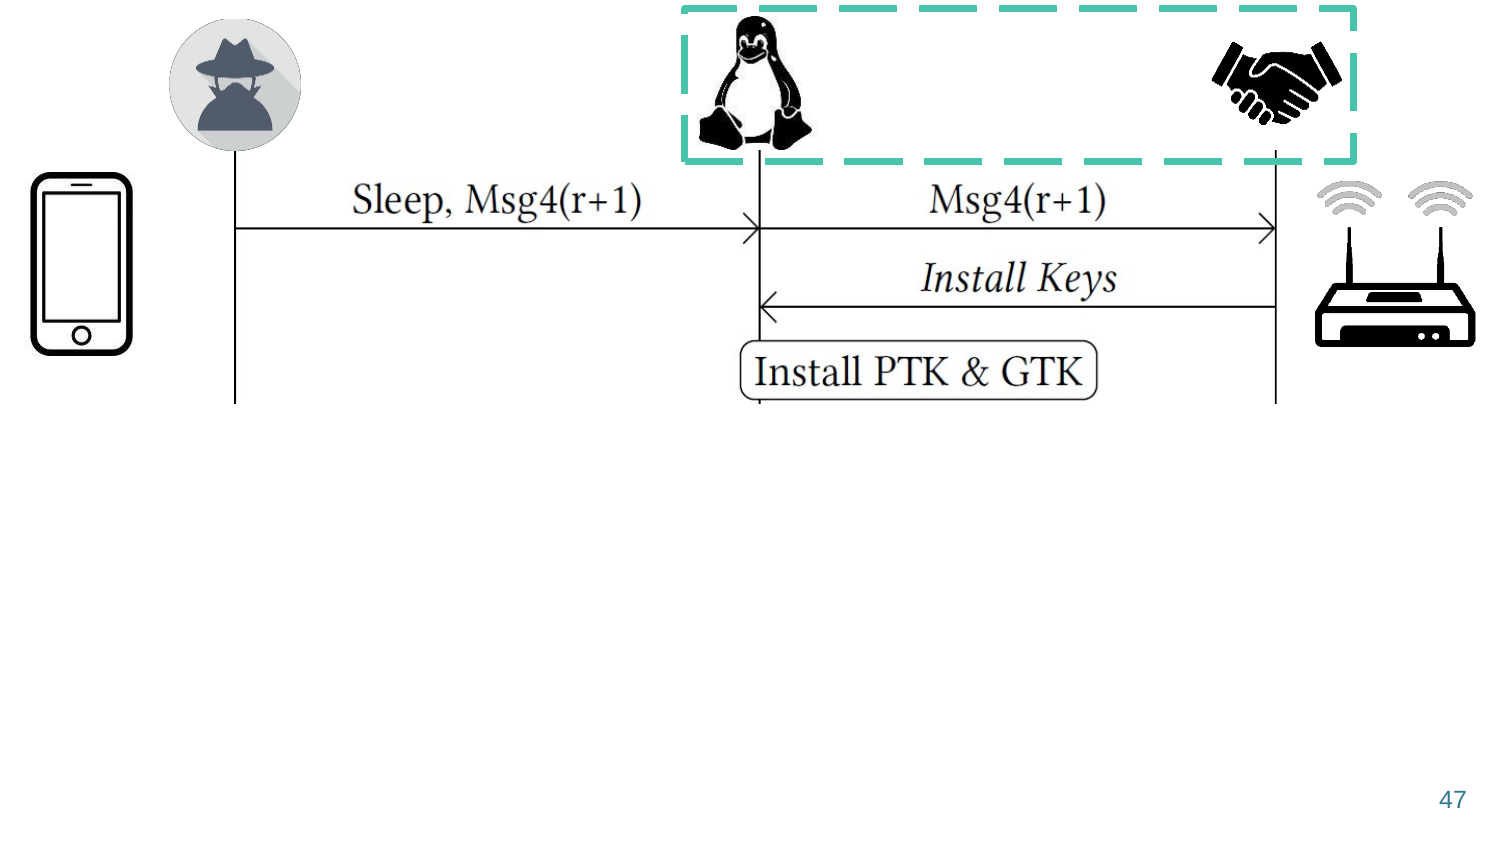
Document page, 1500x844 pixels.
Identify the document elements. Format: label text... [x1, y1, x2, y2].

text_box [684, 8, 1354, 162]
text_box [24, 172, 136, 356]
slide_number 47 [1434, 783, 1472, 844]
text_box [1310, 176, 1479, 352]
text_box [169, 19, 301, 151]
text_box [234, 150, 1277, 404]
